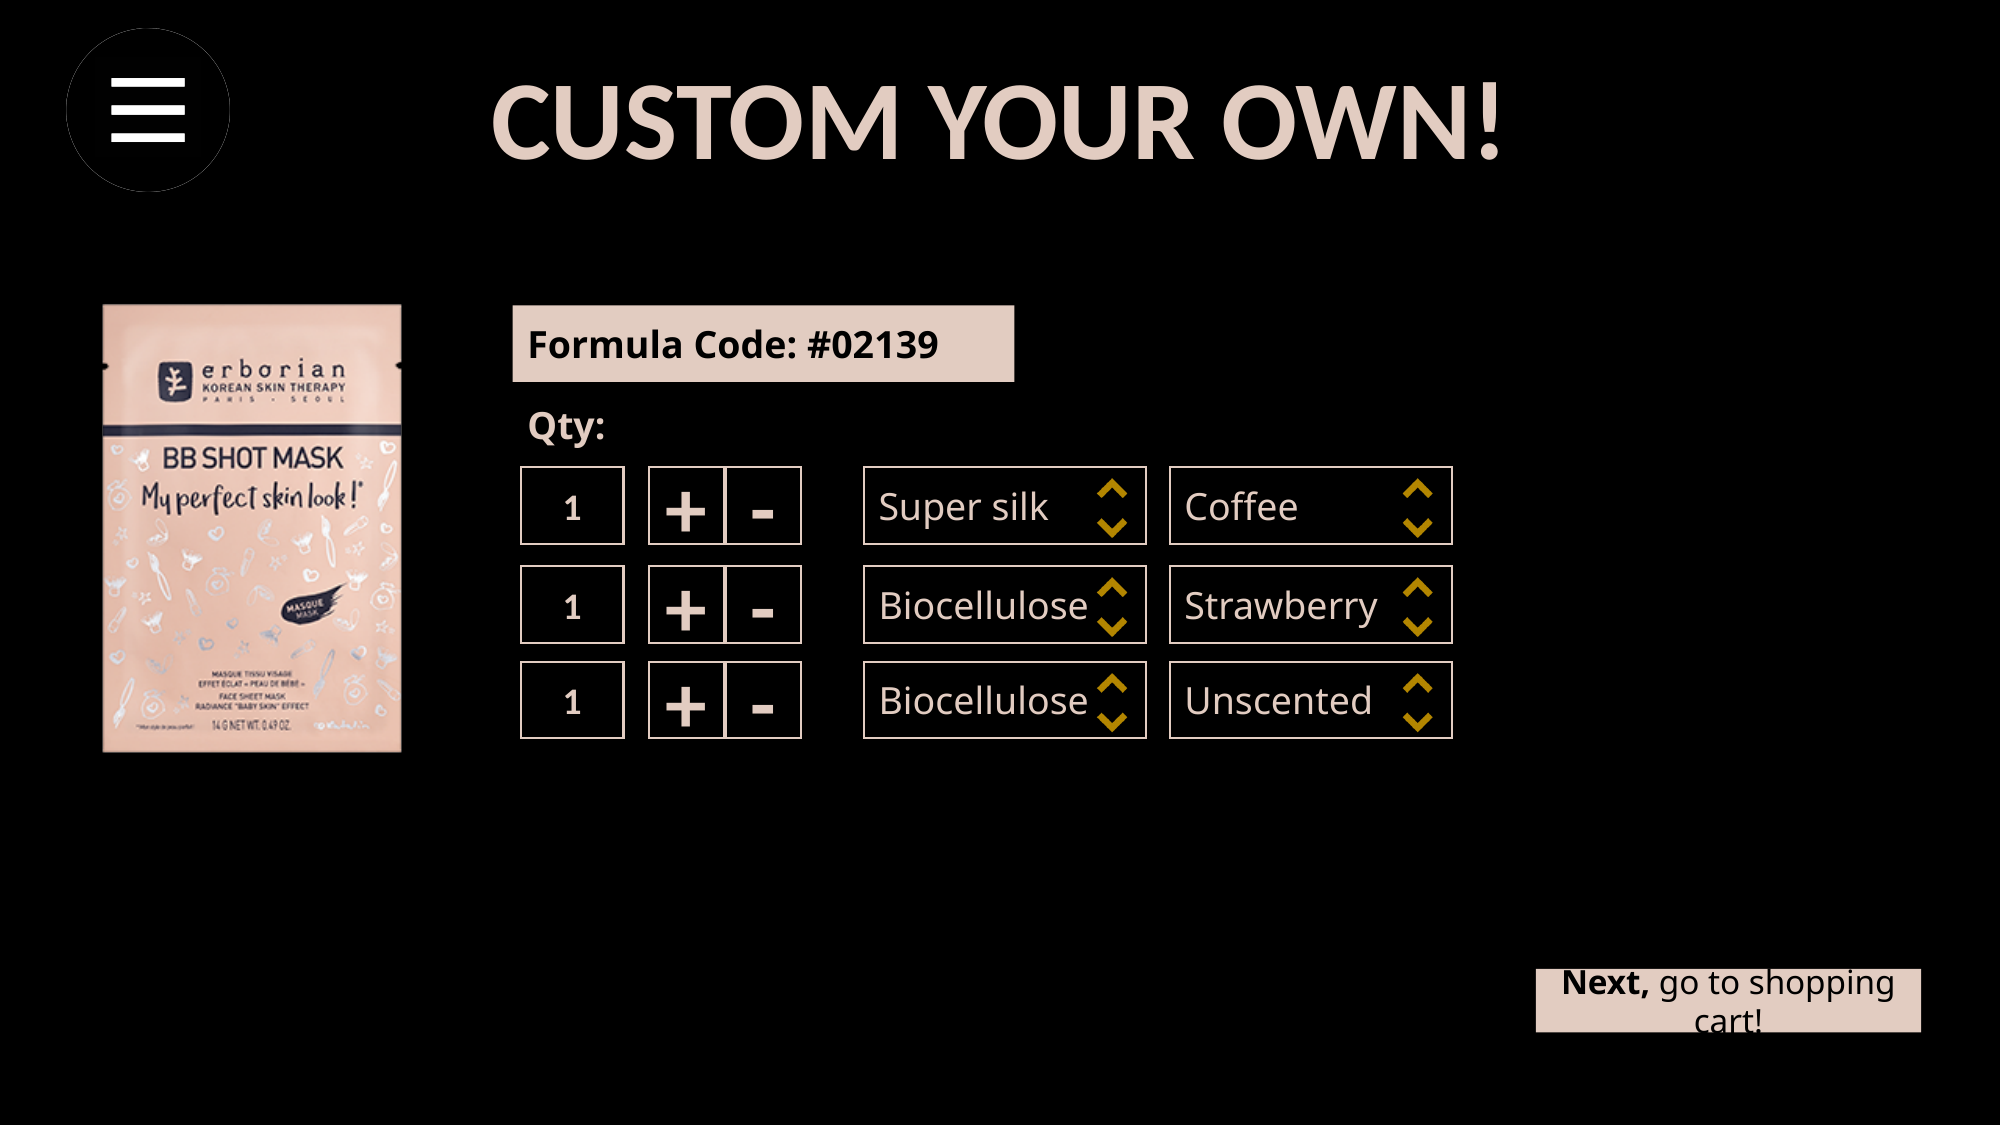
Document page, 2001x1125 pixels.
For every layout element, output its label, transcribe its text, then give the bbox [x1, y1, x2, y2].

text_box Formula Code: #02139 [512, 304, 1015, 383]
text_box 1 [520, 661, 625, 739]
text_box 1 [520, 466, 625, 545]
text_box Super silk [863, 466, 1147, 545]
text_box Next, go to shopping cart! [1535, 968, 1922, 1033]
text_box + [648, 565, 725, 644]
text_box + [648, 466, 725, 545]
picture [16, 292, 486, 762]
text_box CUSTOM YOUR OWN! [476, 39, 1524, 190]
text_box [66, 28, 230, 192]
text_box Biocellulose [863, 661, 1147, 739]
text_box Coffee [1169, 466, 1453, 545]
text_box 1 [520, 565, 625, 644]
picture [1378, 663, 1457, 742]
text_box Strawberry [1169, 565, 1453, 644]
text_box Qty: [512, 398, 1295, 451]
text_box - [725, 466, 802, 545]
text_box + [648, 661, 725, 739]
text_box Unscented [1169, 661, 1453, 739]
picture [1072, 663, 1152, 742]
text_box - [725, 661, 802, 739]
text_box Biocellulose [863, 565, 1147, 644]
picture [1378, 567, 1457, 647]
picture [1072, 468, 1152, 548]
text_box - [725, 565, 802, 644]
picture [1378, 468, 1457, 548]
picture [1072, 567, 1152, 647]
